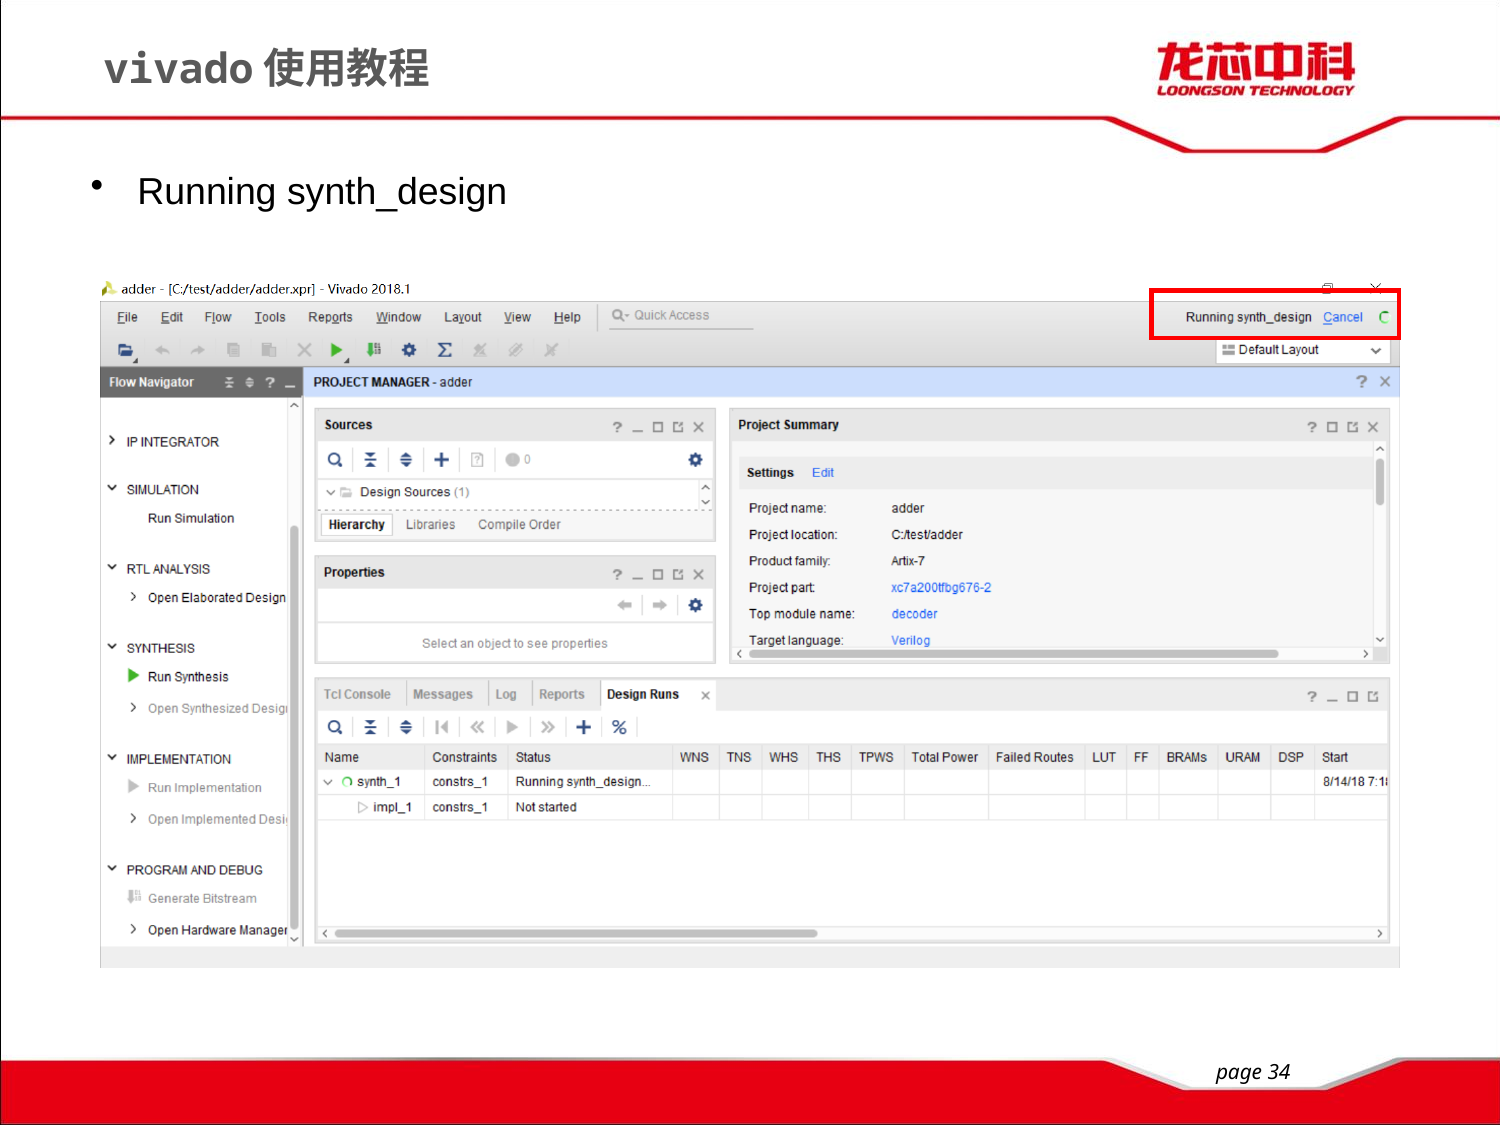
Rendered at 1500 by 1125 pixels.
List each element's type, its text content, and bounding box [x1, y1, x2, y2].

text_box Running synth_design [75, 159, 1424, 220]
title vivado使用教程 [88, 31, 1022, 102]
picture [0, 0, 1500, 1125]
text_box page 34 [955, 1051, 1306, 1125]
